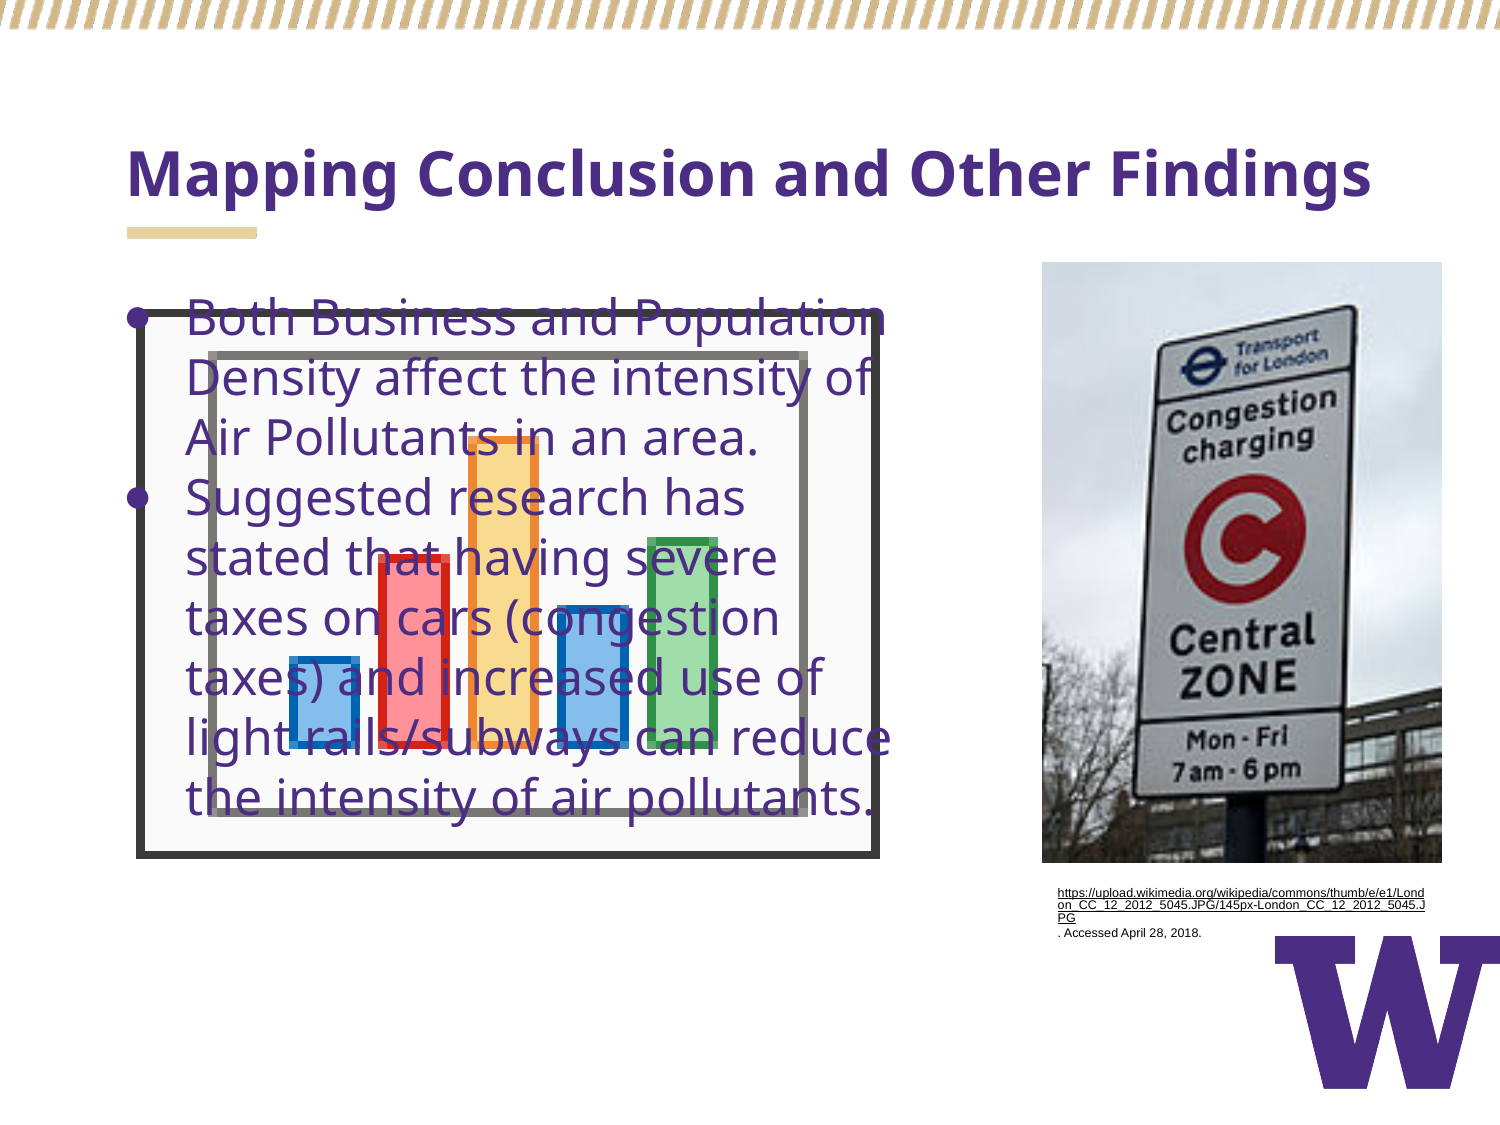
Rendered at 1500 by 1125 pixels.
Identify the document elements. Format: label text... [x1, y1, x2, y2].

title Mapping Conclusion and Other Findings [110, 60, 1442, 224]
picture [0, 0, 1500, 33]
picture [1042, 262, 1442, 863]
picture [1275, 936, 1500, 1089]
picture [127, 227, 257, 239]
text_box Both Business and Population Density affect the intensity of Air Pollutants in an area. Suggested research has stated that having severe taxes on cars (congestion taxes) and increased use of light rails/subways can reduce the intensity of air pollutants. [110, 284, 907, 885]
text_box https://upload.wikimedia.org/wikipedia/commons/thumb/e/e1/London_CC_12_2012_5045.JPG/145px-London_CC_12_2012_5045.JPG. Accessed April 28, 2018. [1042, 870, 1442, 951]
